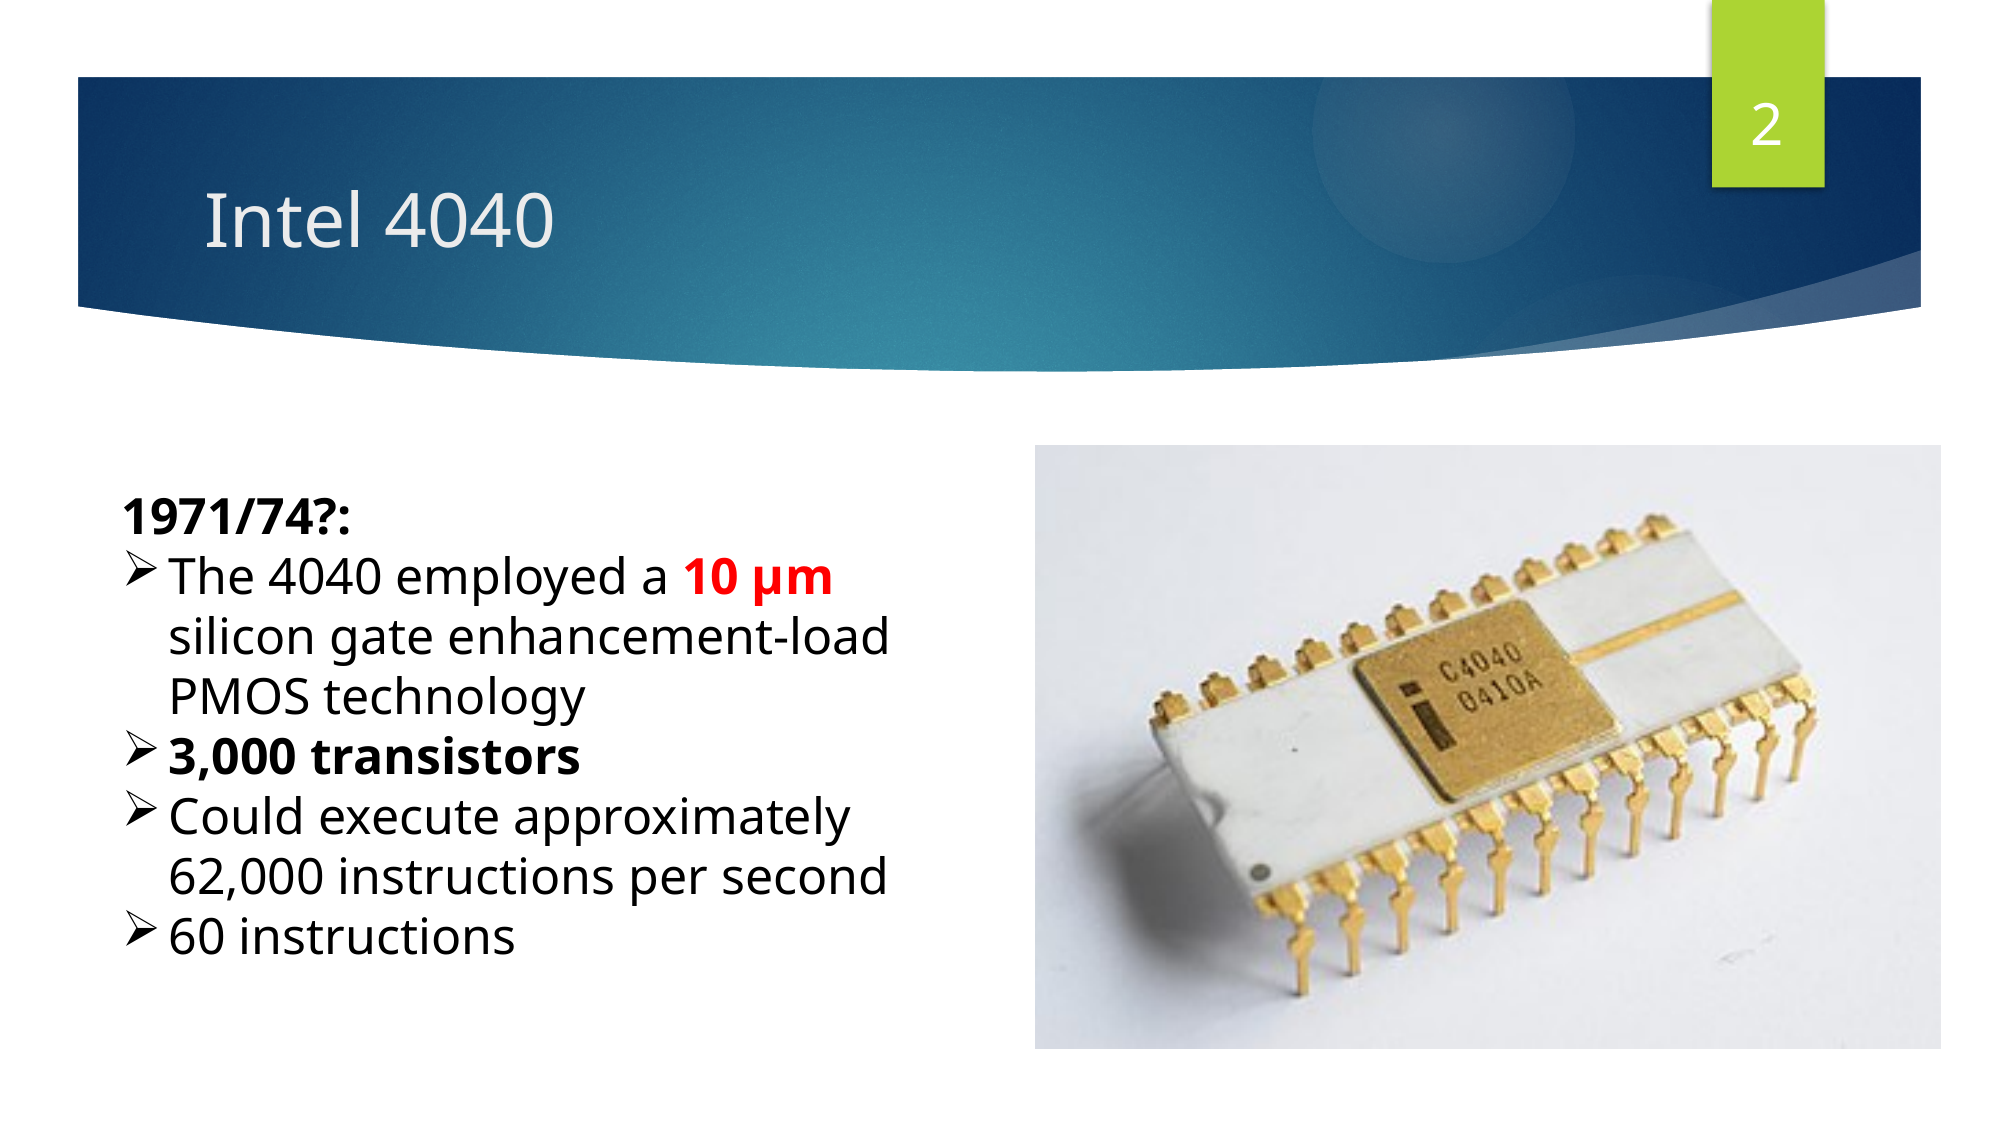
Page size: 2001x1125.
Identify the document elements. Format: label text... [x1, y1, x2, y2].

picture [1034, 444, 1941, 1049]
slide_number 2 [1698, 48, 1836, 175]
title Intel 4040 [189, 159, 1627, 276]
text_box 1971/74?: The 4040 employed a 10 μm silicon gate enhancement-load PMOS technology 3,000 transistors Could execute approximately 62,000 instructions per second 60 instructions [107, 476, 1000, 972]
